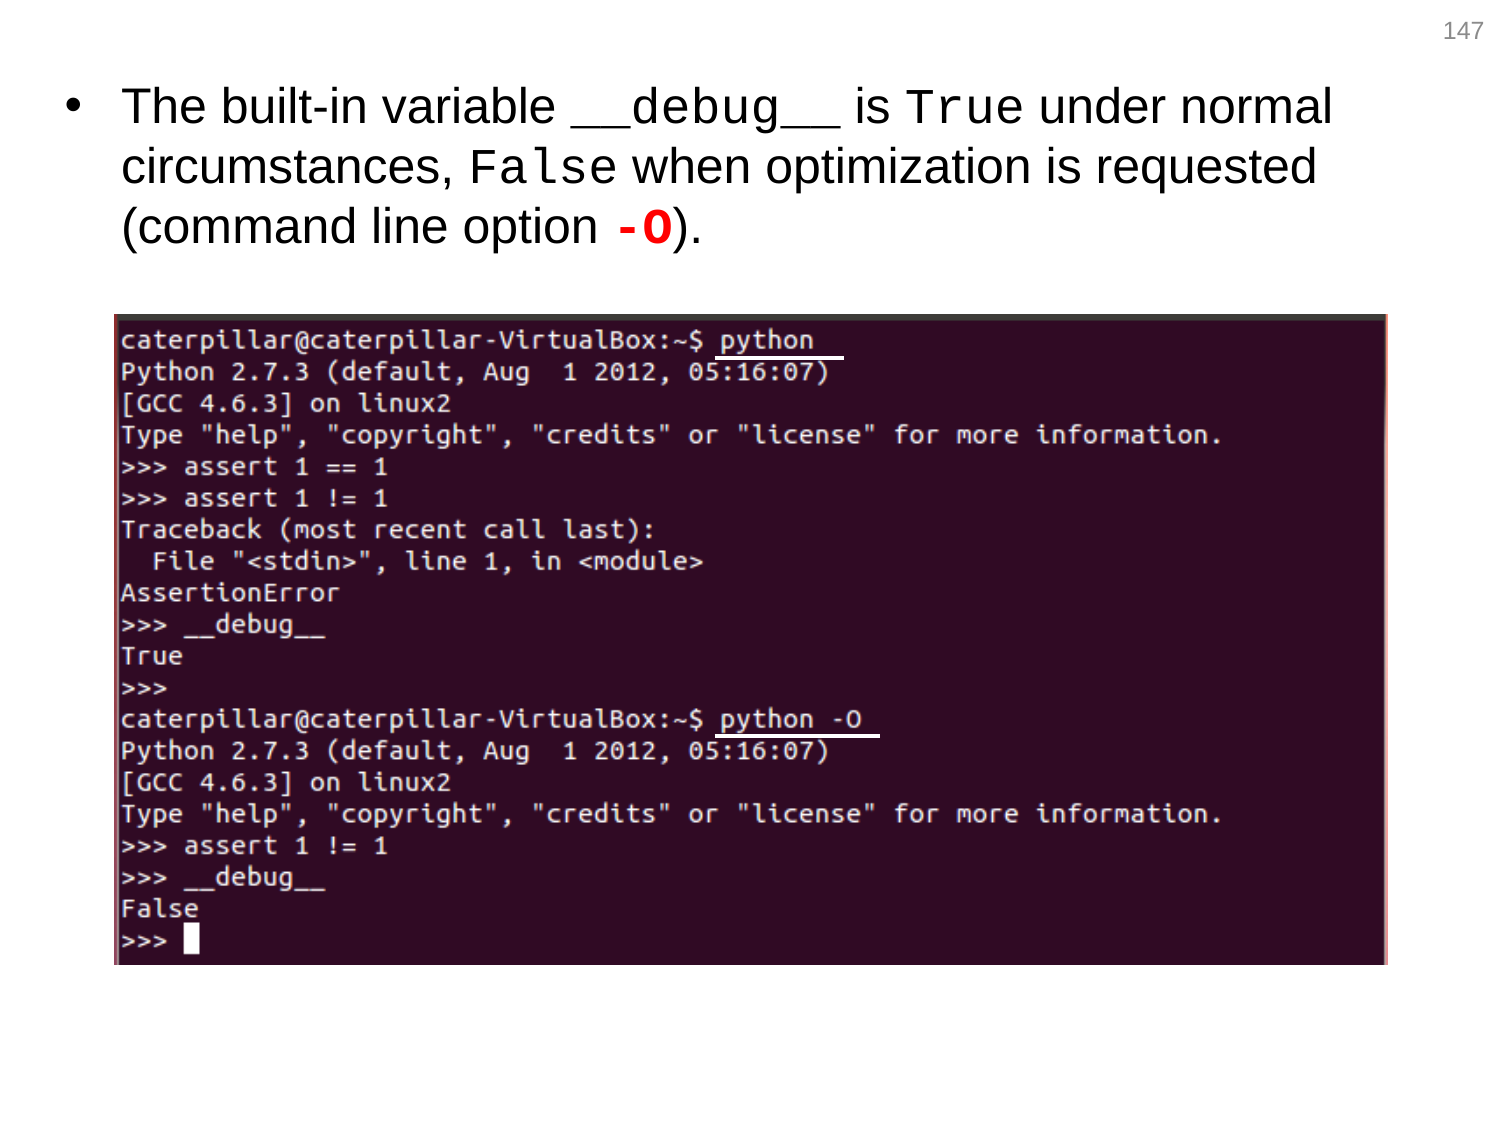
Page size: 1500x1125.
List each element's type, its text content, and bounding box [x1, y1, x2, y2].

picture [114, 314, 1389, 965]
slide_number 147 [1149, 0, 1500, 60]
list The built-in variable __debug__ is True under normal circumstances, False when optimization is requested (command line option -O). [49, 66, 1400, 809]
